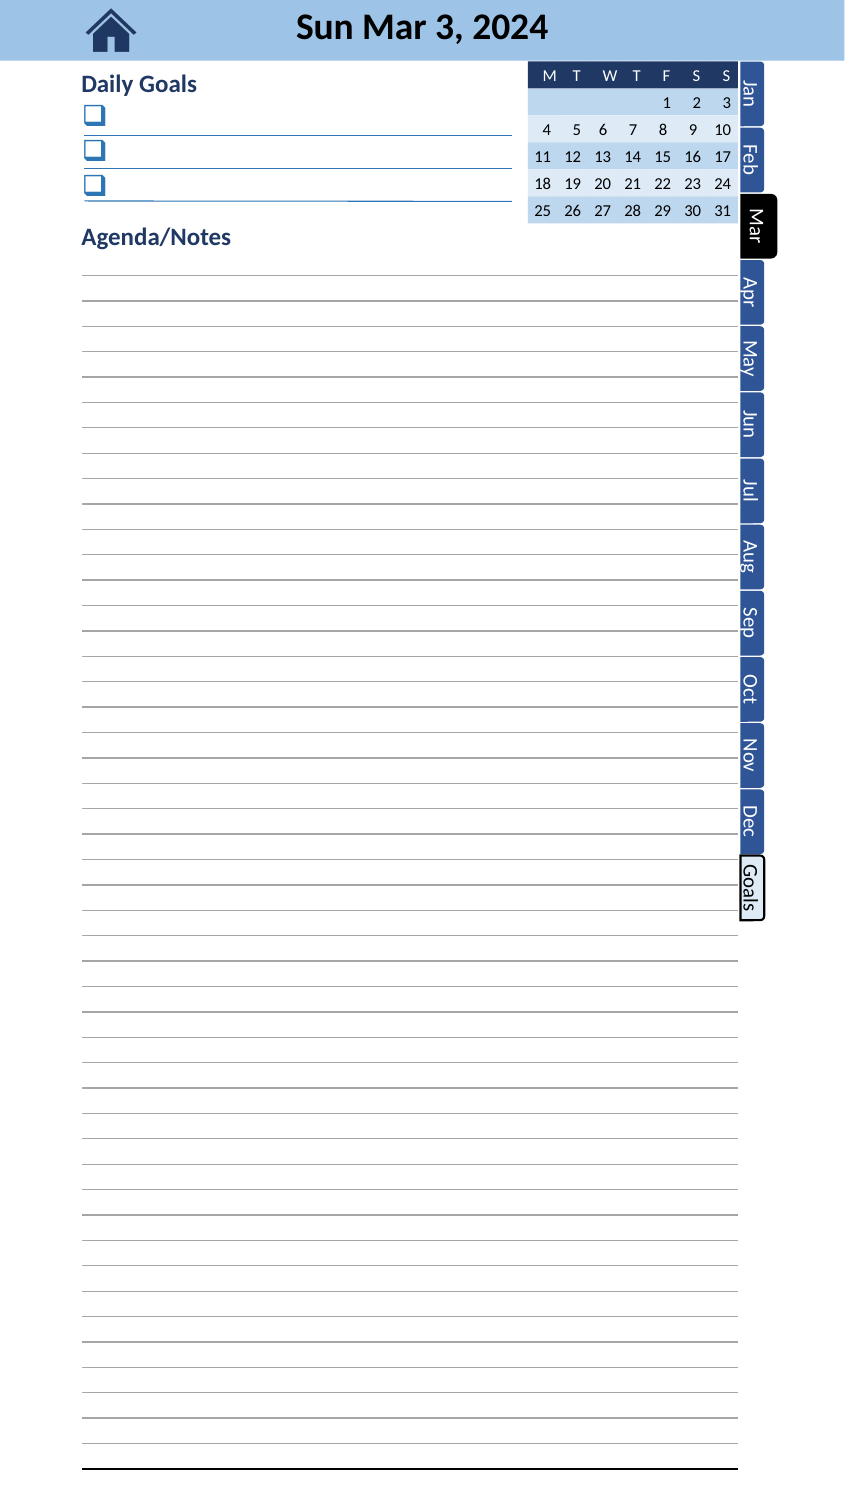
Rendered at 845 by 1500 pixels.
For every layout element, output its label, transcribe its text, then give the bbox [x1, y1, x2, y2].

picture [82, 1, 140, 59]
list Sun Mar 3, 2024 [190, 0, 655, 61]
